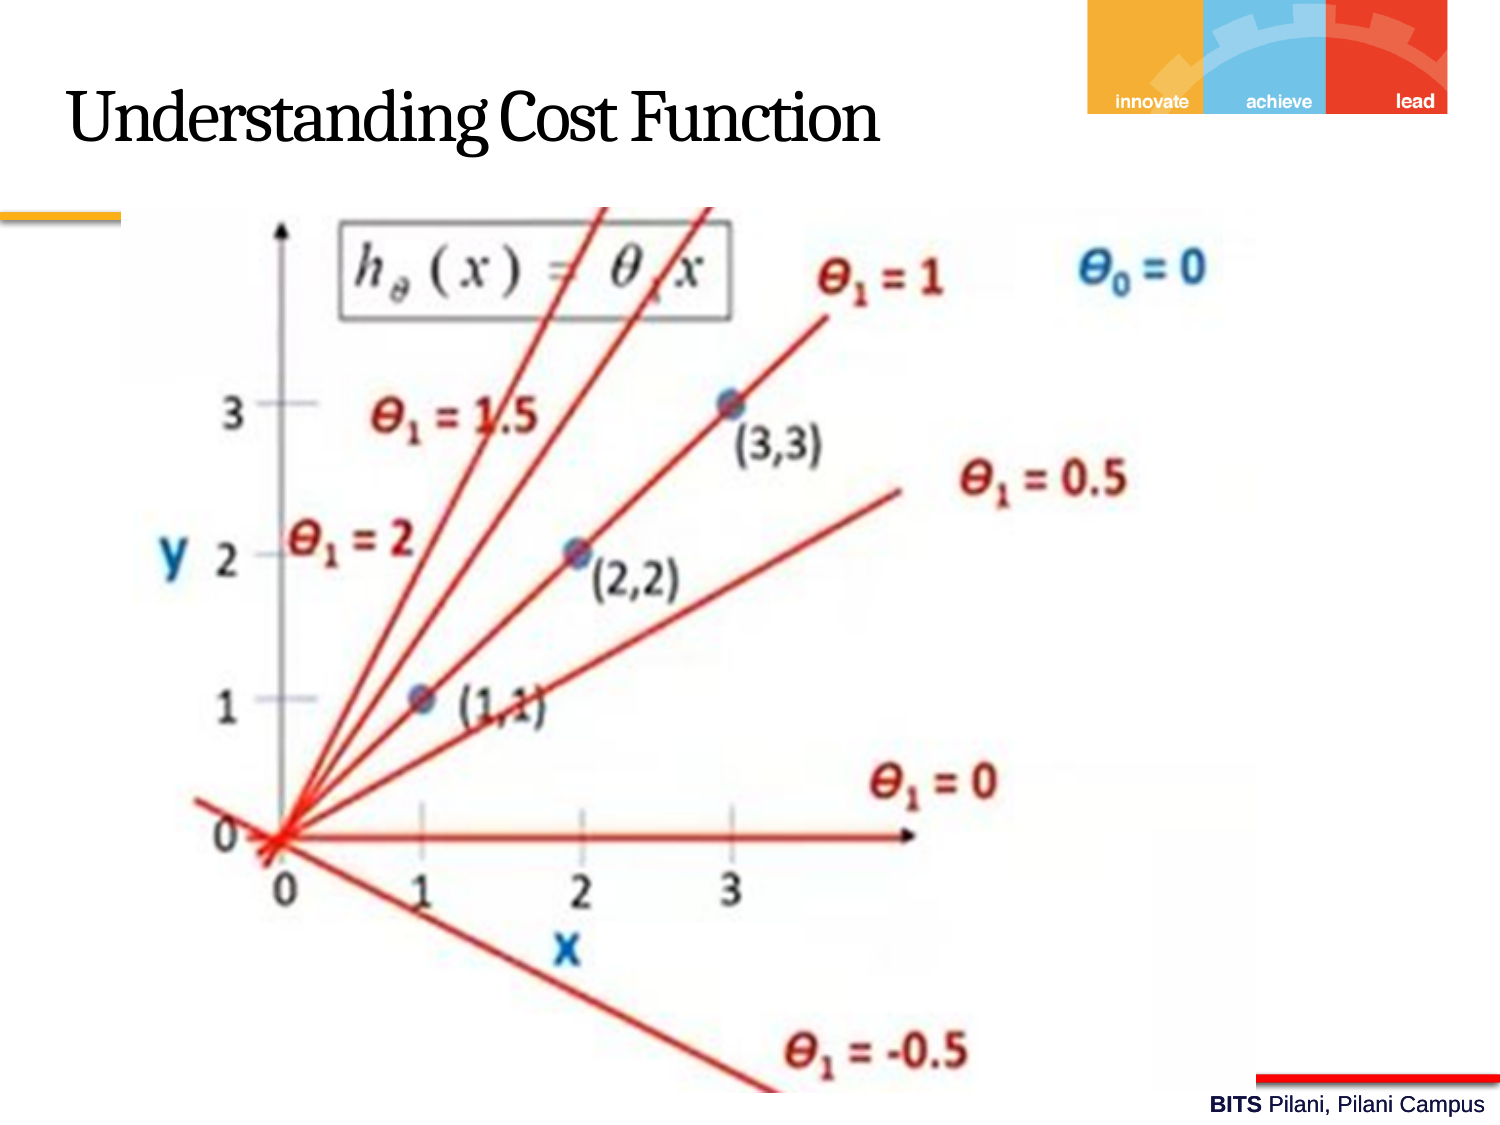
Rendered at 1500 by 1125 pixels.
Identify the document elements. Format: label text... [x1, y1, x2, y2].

picture [1087, 0, 1448, 114]
picture [120, 207, 1256, 1093]
list Understanding Cost Function [50, 24, 1088, 213]
